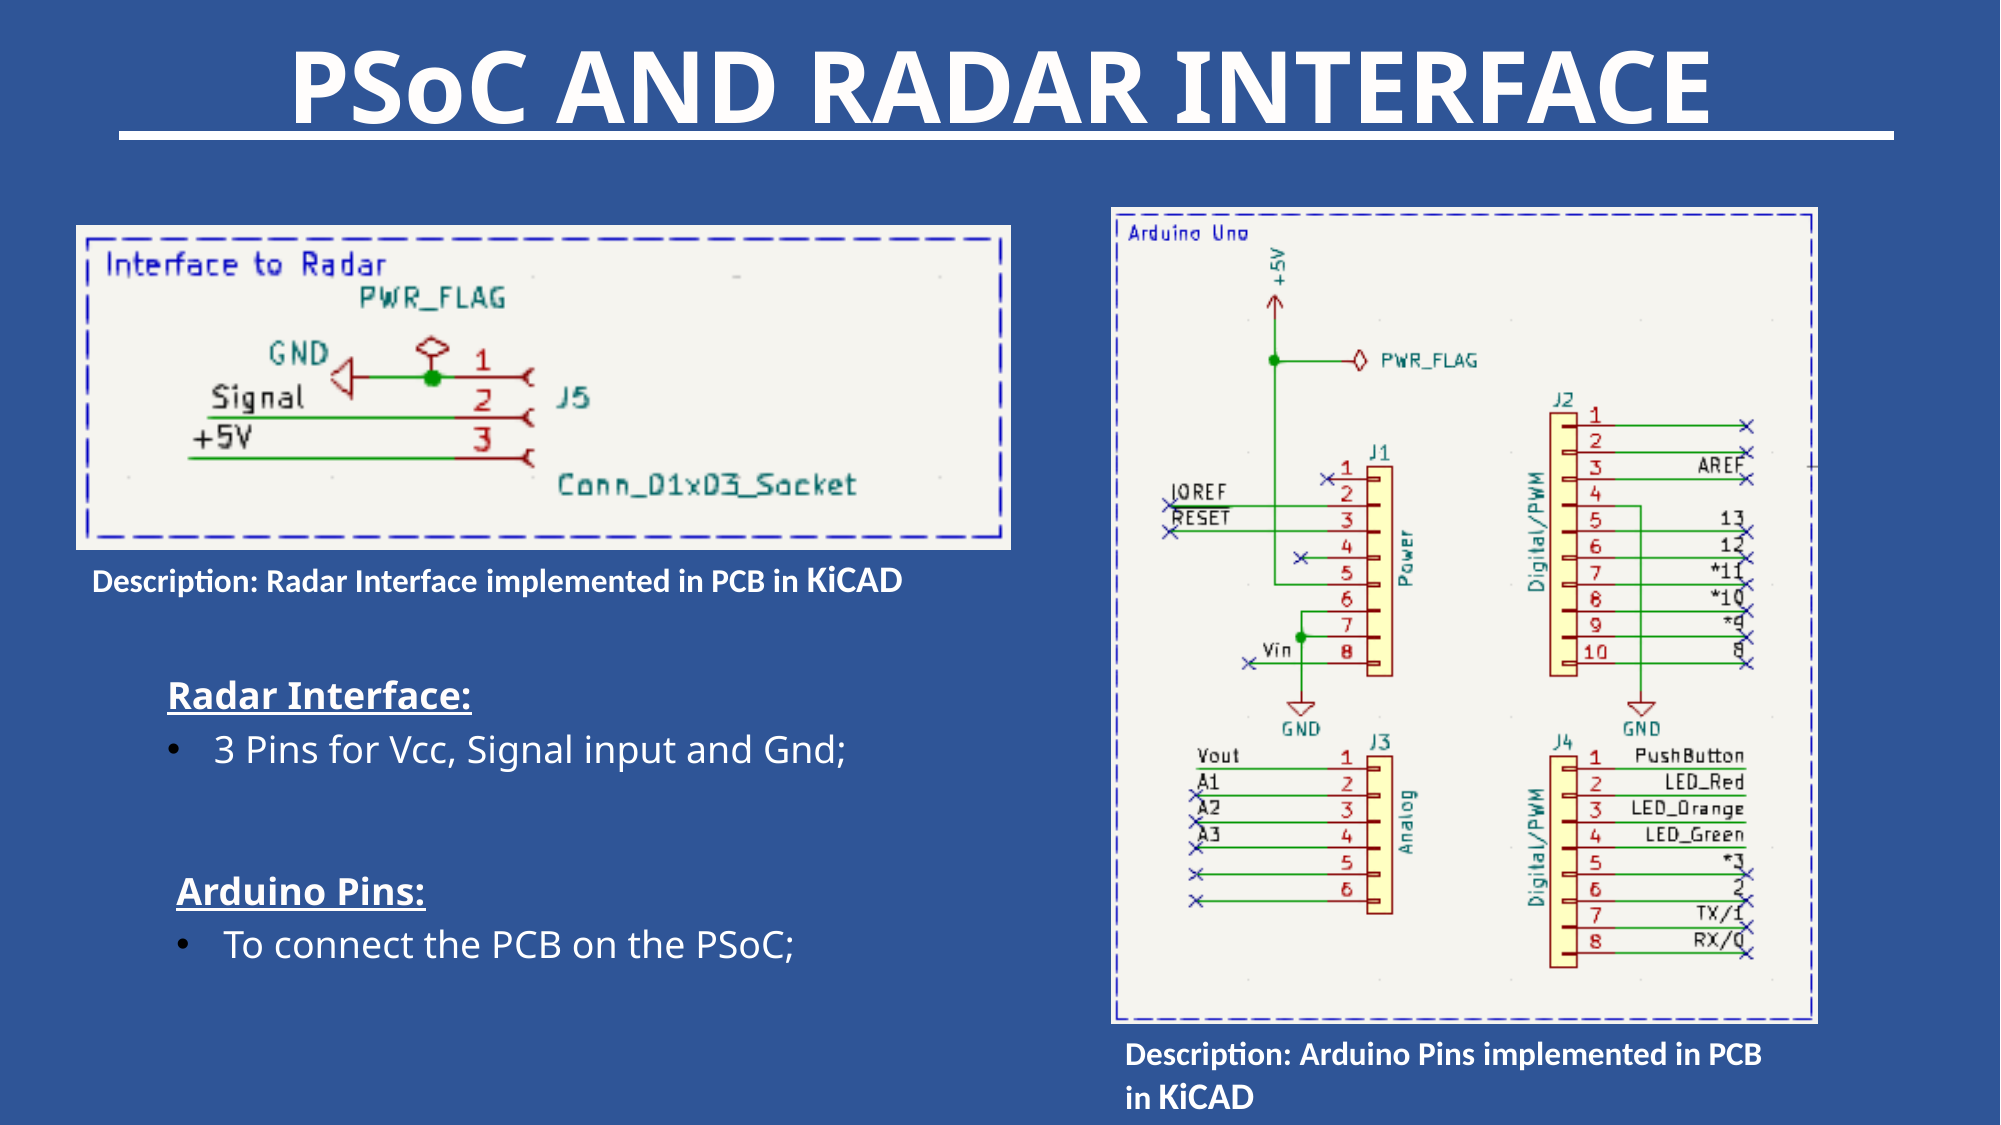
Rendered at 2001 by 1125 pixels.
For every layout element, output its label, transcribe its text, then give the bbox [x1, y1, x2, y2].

text_box Description: Radar Interface implemented in PCB in KiCAD [77, 551, 969, 608]
text_box Arduino Pins: To connect the PCB on the PSoC; [176, 858, 878, 967]
picture [1111, 207, 1818, 1024]
text_box Radar Interface: 3 Pins for Vcc, Signal input and Gnd; [167, 662, 878, 771]
picture [76, 225, 1011, 551]
text_box Description: Arduino Pins implemented in PCB in KiCAD [1110, 1024, 1818, 1125]
text_box PSoC AND RADAR INTERFACE [117, 0, 1885, 144]
